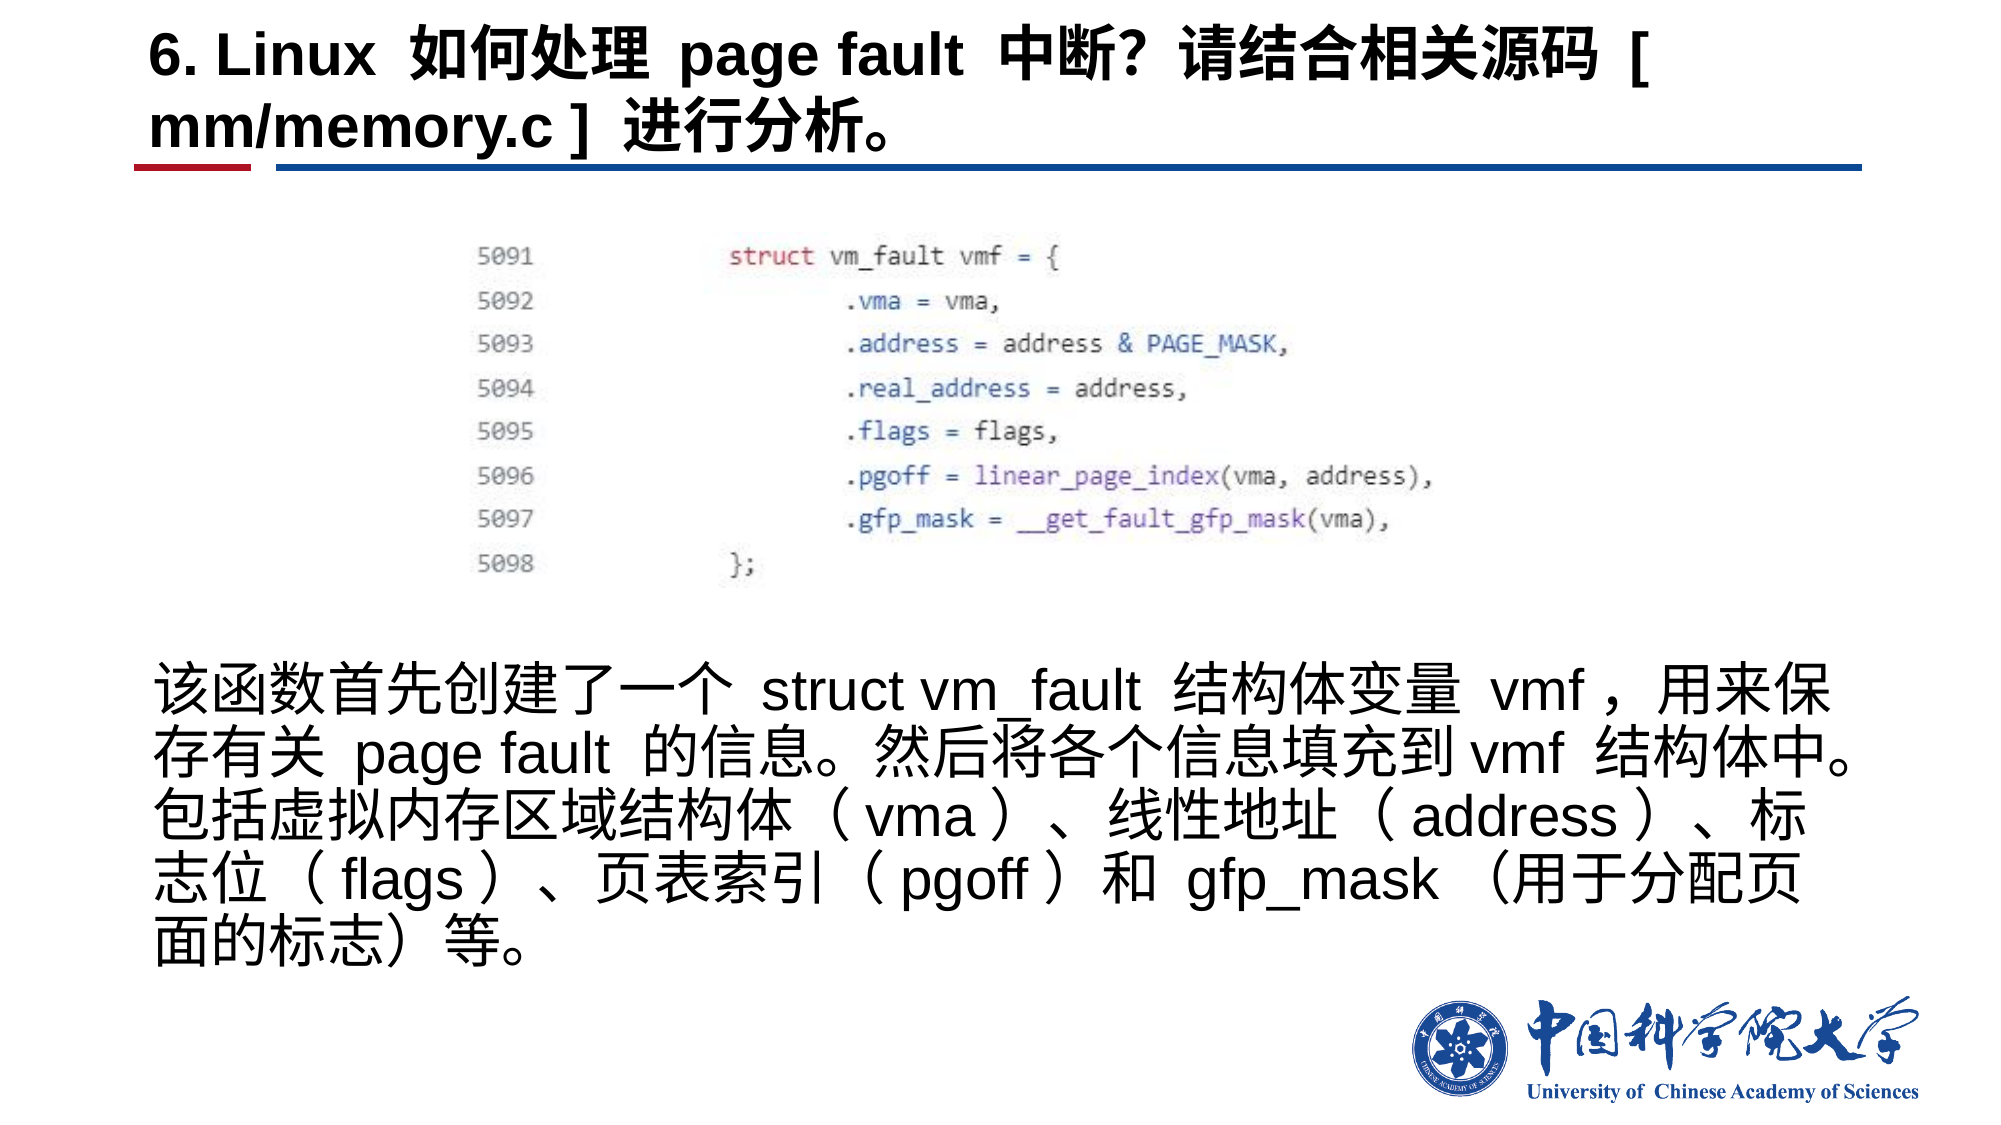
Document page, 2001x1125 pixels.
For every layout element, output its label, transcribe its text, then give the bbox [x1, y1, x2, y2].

picture [455, 232, 1471, 588]
picture [1412, 996, 1919, 1103]
title 6. Linux 如何处理 page fault 中断？请结合相关源码 [ mm/memory.c ] 进行分析。 [133, 0, 1863, 168]
list 该函数首先创建了一个 struct vm_fault 结构体变量 vmf，用来保存有关 page fault 的信息。然后将各个信息填充到vmf 结构体中。包括虚拟内存区域结构体（vma）、线性地址（address）、标志位（flags）、页表索引（pgoff）和 gfp_mask（用于分配页面的标志）等。 [137, 653, 1863, 1051]
